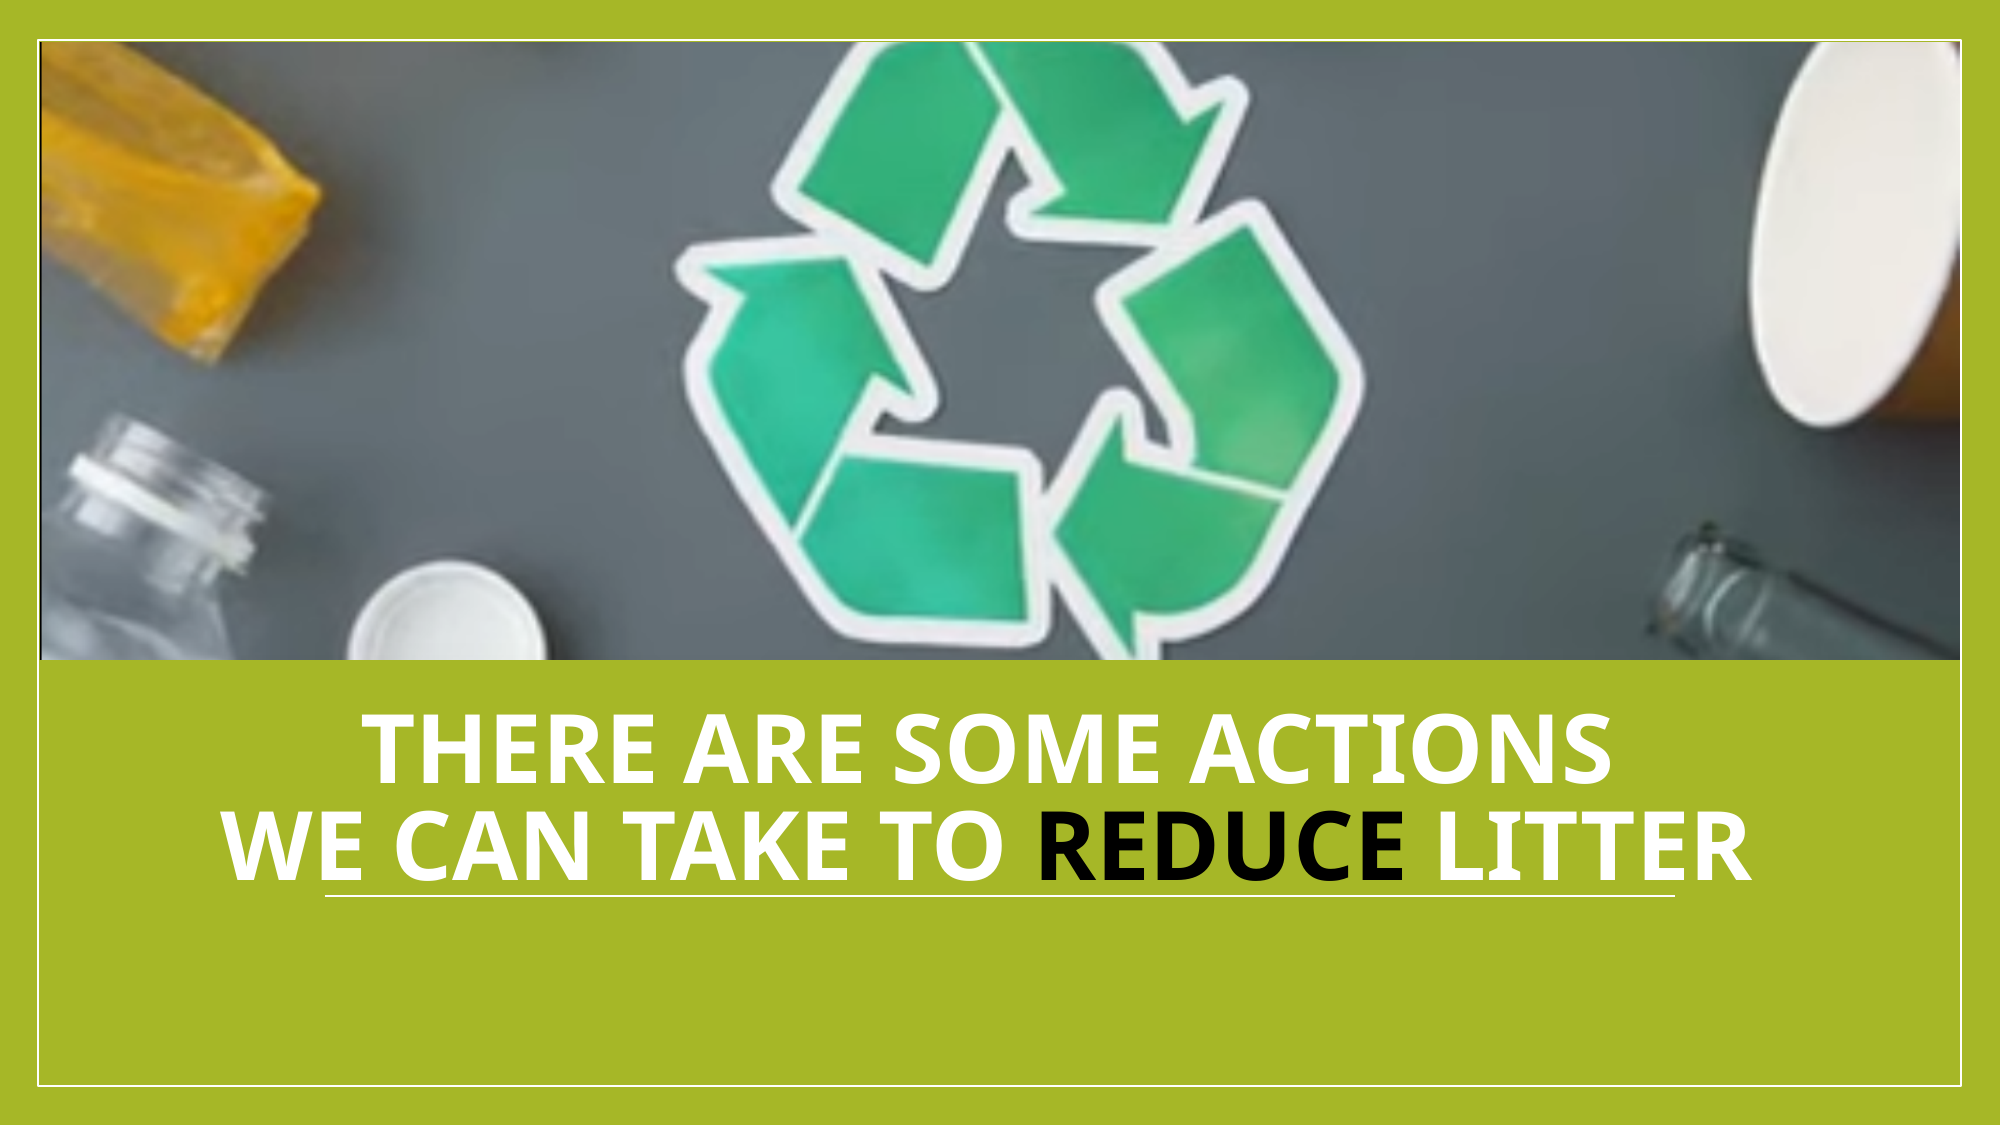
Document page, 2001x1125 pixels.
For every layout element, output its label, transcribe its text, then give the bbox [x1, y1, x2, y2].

picture [39, 41, 1961, 660]
text_box [36, 668, 1963, 1088]
title There are some actions we can take to reduce litter [182, 690, 1818, 908]
text_box [36, 38, 1963, 46]
